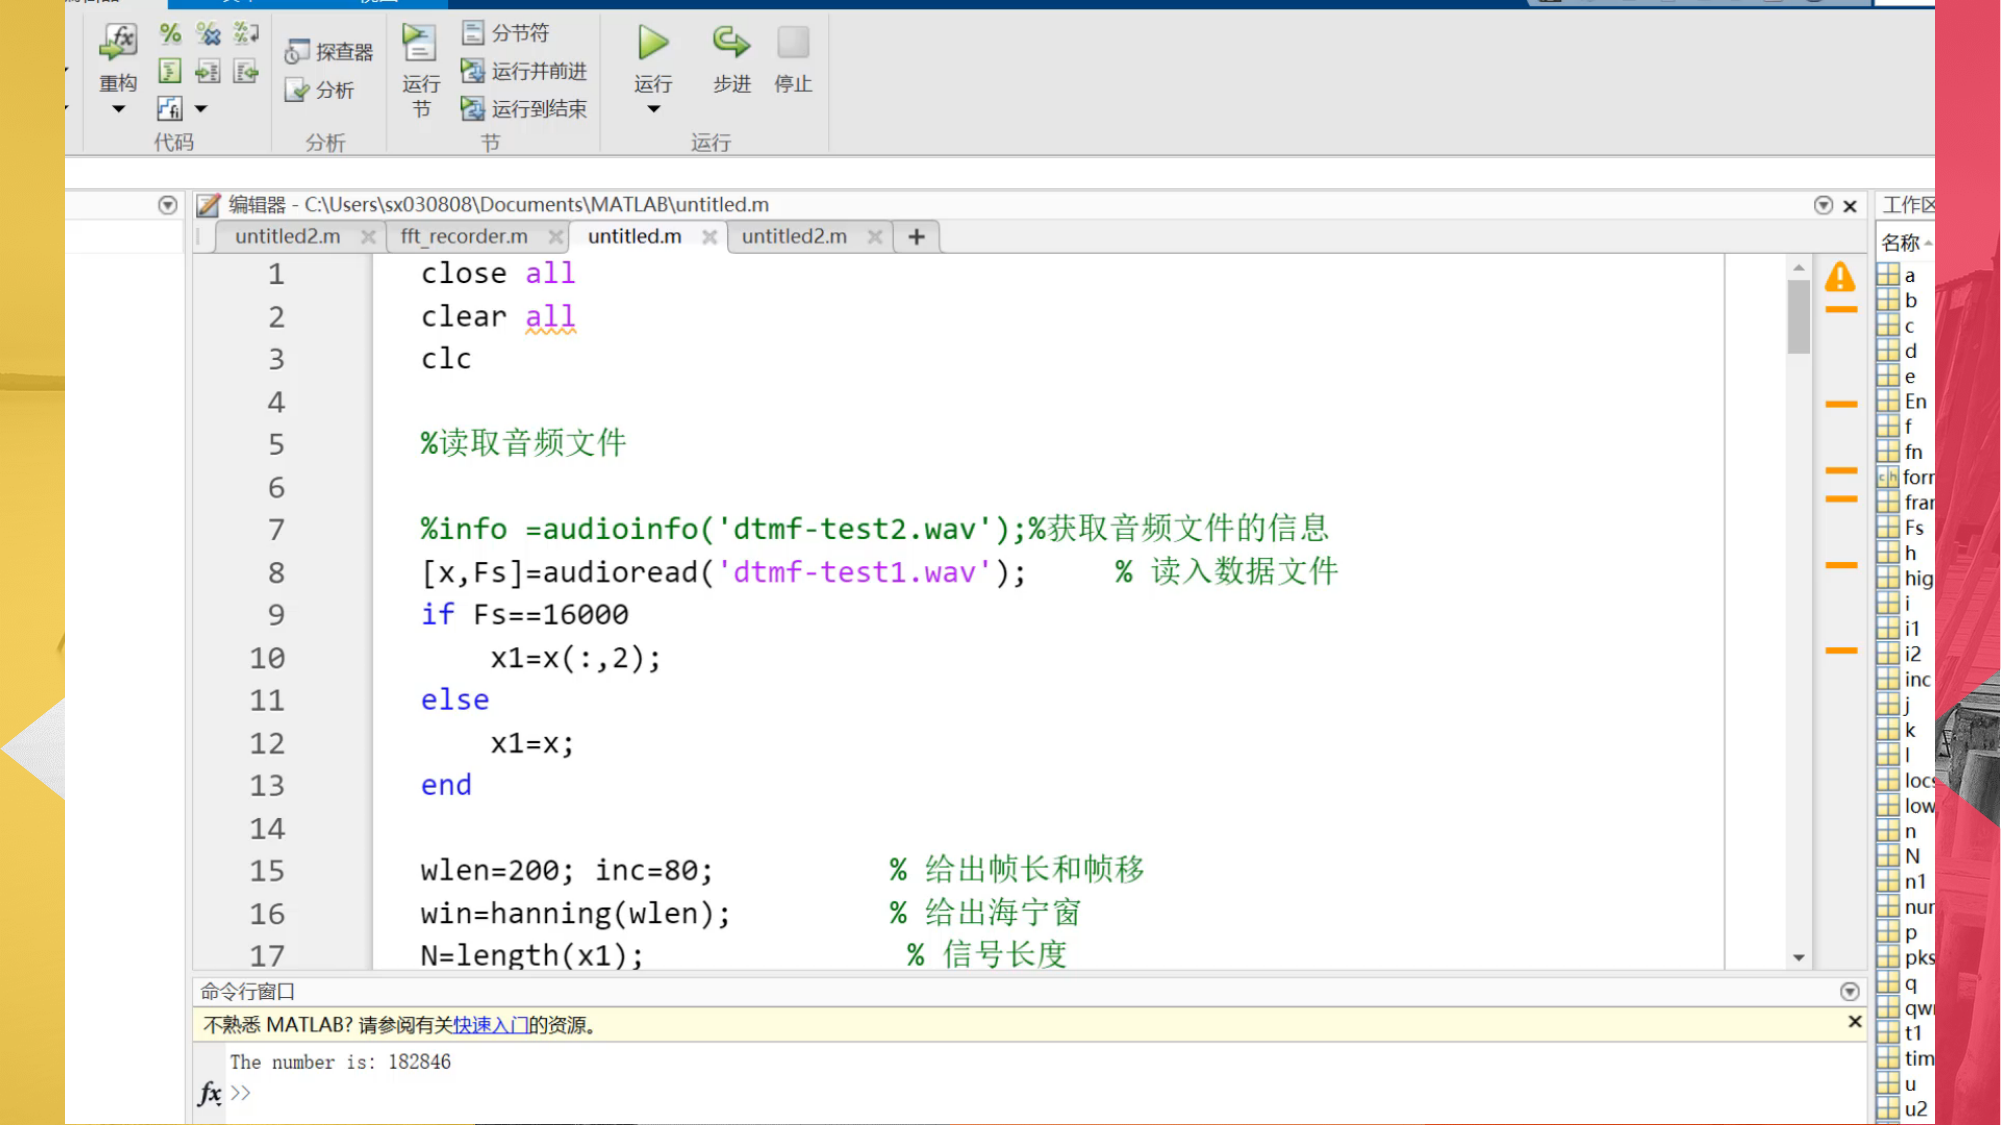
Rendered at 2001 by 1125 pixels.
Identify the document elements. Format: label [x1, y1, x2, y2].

picture [1936, 0, 2001, 1125]
text_box [64, 0, 1936, 1125]
picture [0, 0, 64, 1125]
